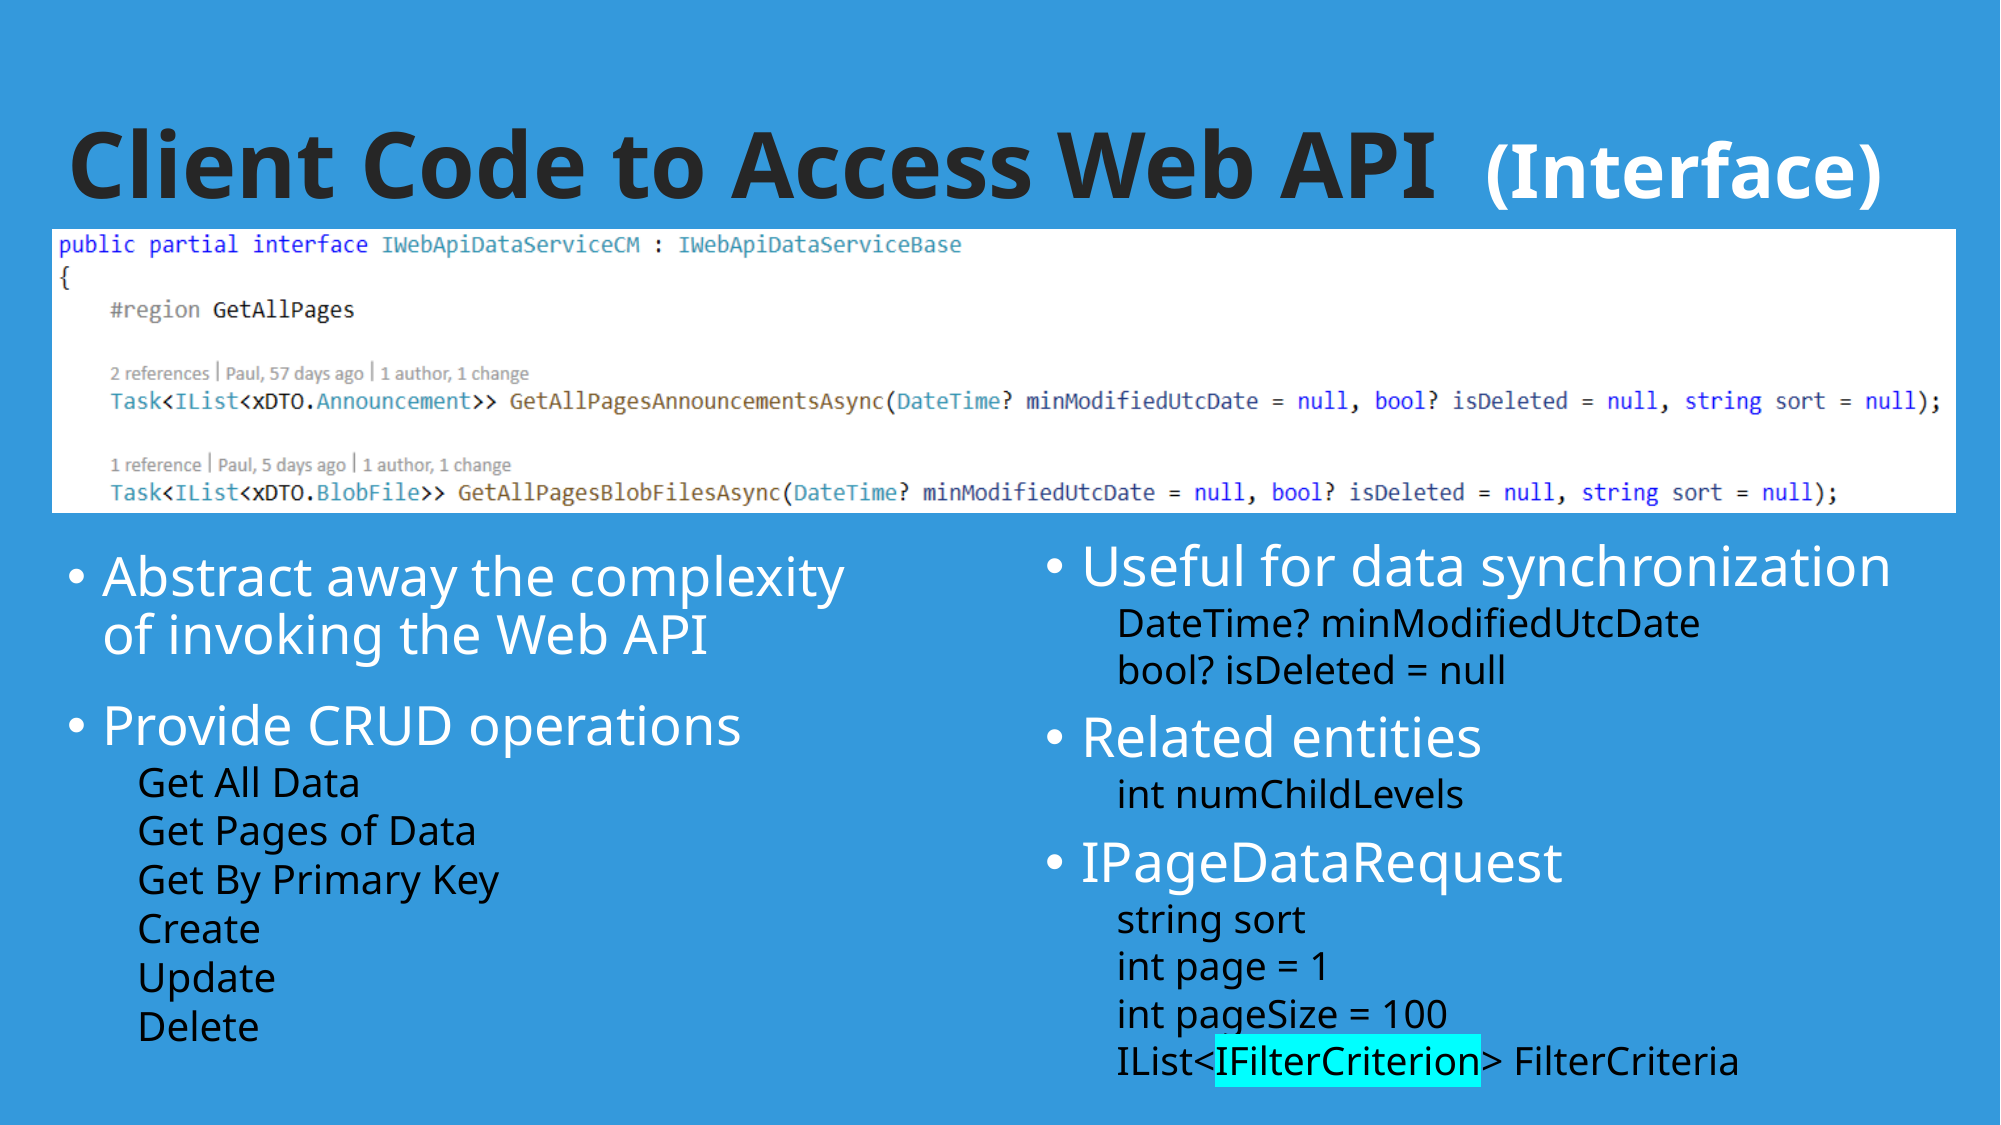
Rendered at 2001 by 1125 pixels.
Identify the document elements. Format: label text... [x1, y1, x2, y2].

picture [52, 229, 1956, 513]
title Client Code to Access Web API (Interface) [52, 59, 1956, 229]
list Useful for data synchronization DateTime? minModifiedUtcDate bool? isDeleted = null Related entities int numChildLevels IPageDataRequest string sort int page = 1 int pageSize = 100 IList<IFilterCriterion> FilterCriteria [1030, 531, 1956, 1099]
list Abstract away the complexity of invoking the Web API Provide CRUD operations Get All Data Get Pages of Data Get By Primary Key Create Update Delete [52, 542, 912, 1066]
